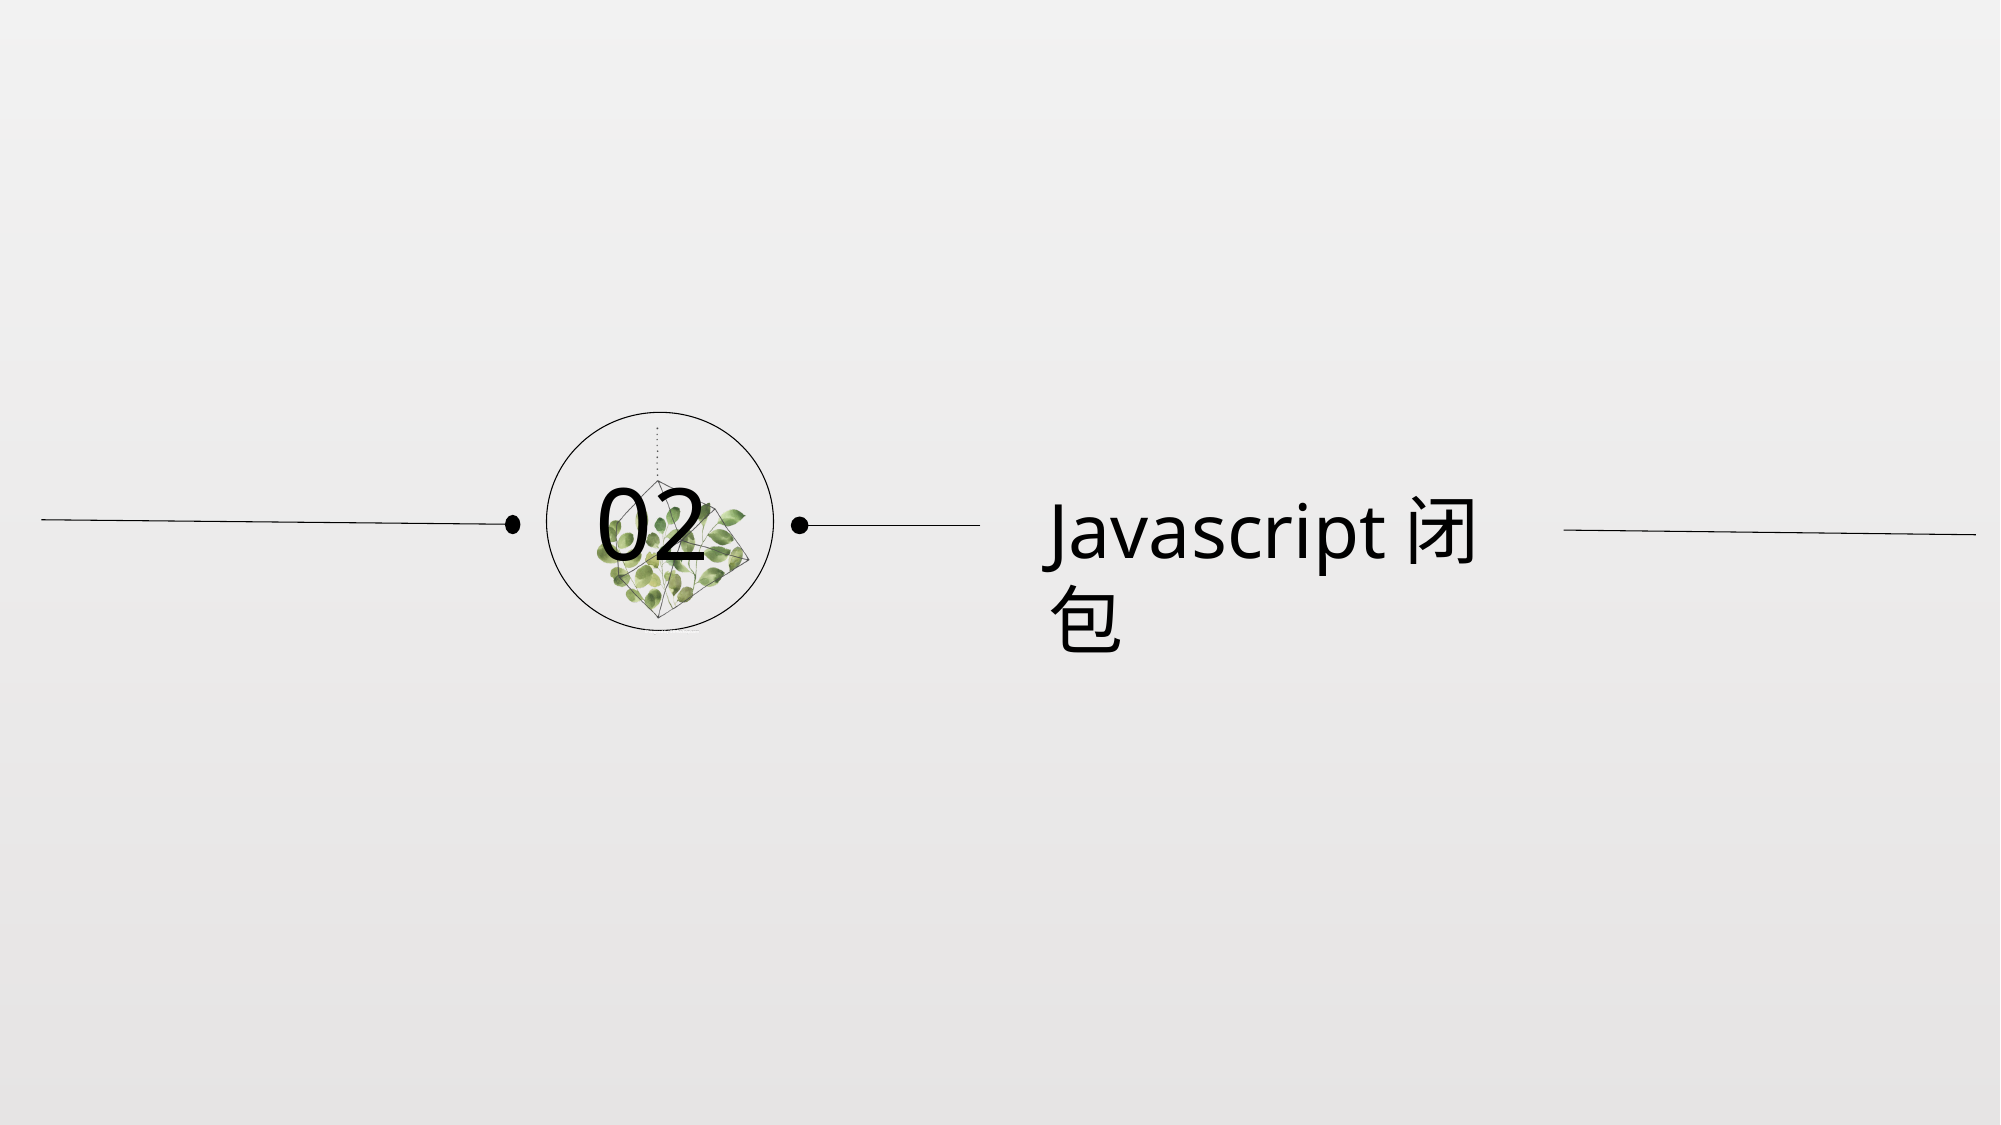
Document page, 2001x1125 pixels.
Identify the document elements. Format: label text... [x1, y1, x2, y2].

text_box [771, 494, 775, 549]
text_box [545, 449, 573, 594]
picture [573, 412, 771, 656]
text_box Javascript闭包 [1033, 475, 1522, 671]
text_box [1563, 530, 1976, 535]
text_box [790, 516, 981, 535]
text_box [41, 514, 521, 535]
